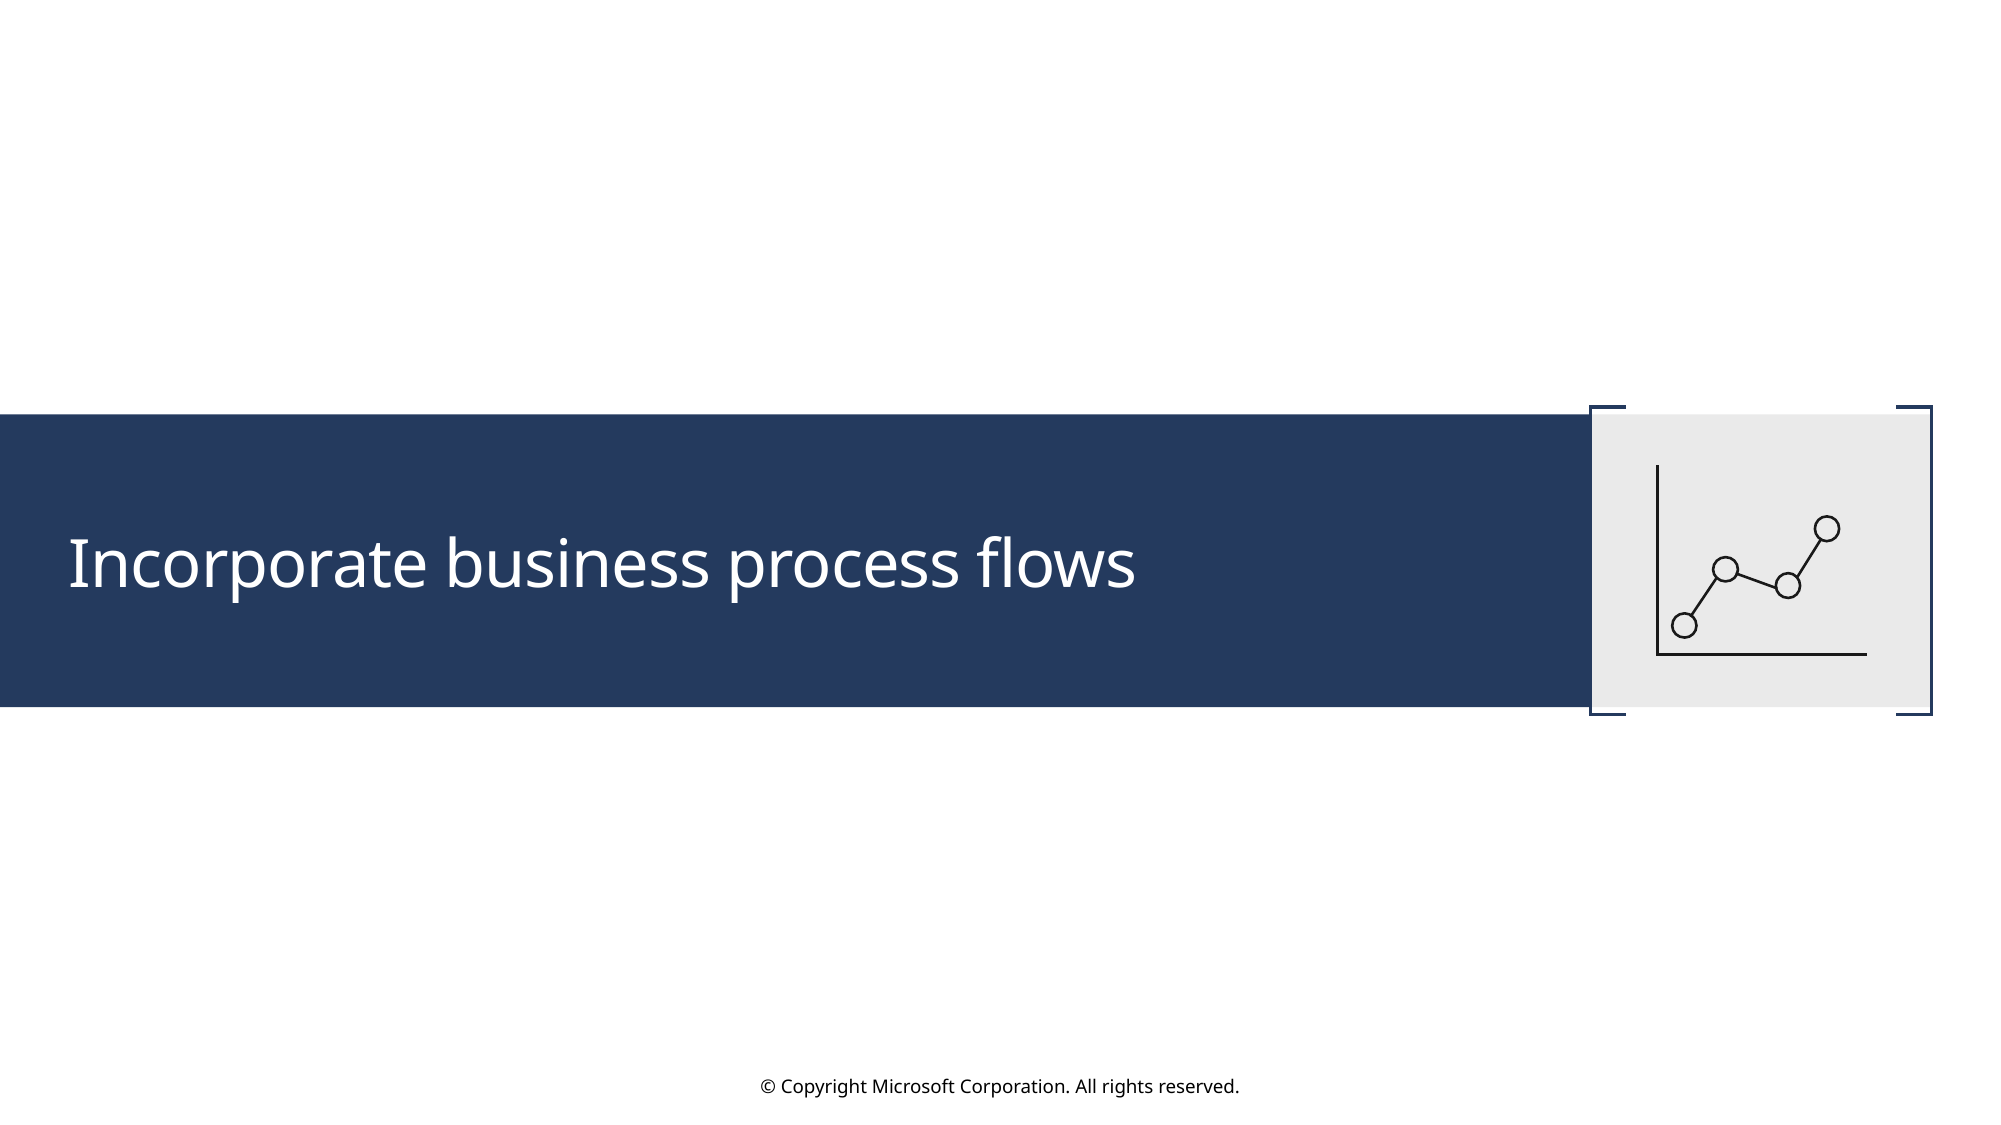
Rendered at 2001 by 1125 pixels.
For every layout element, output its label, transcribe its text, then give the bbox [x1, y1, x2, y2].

text_box [1657, 466, 1866, 655]
title Incorporate business process flows [68, 466, 1577, 655]
